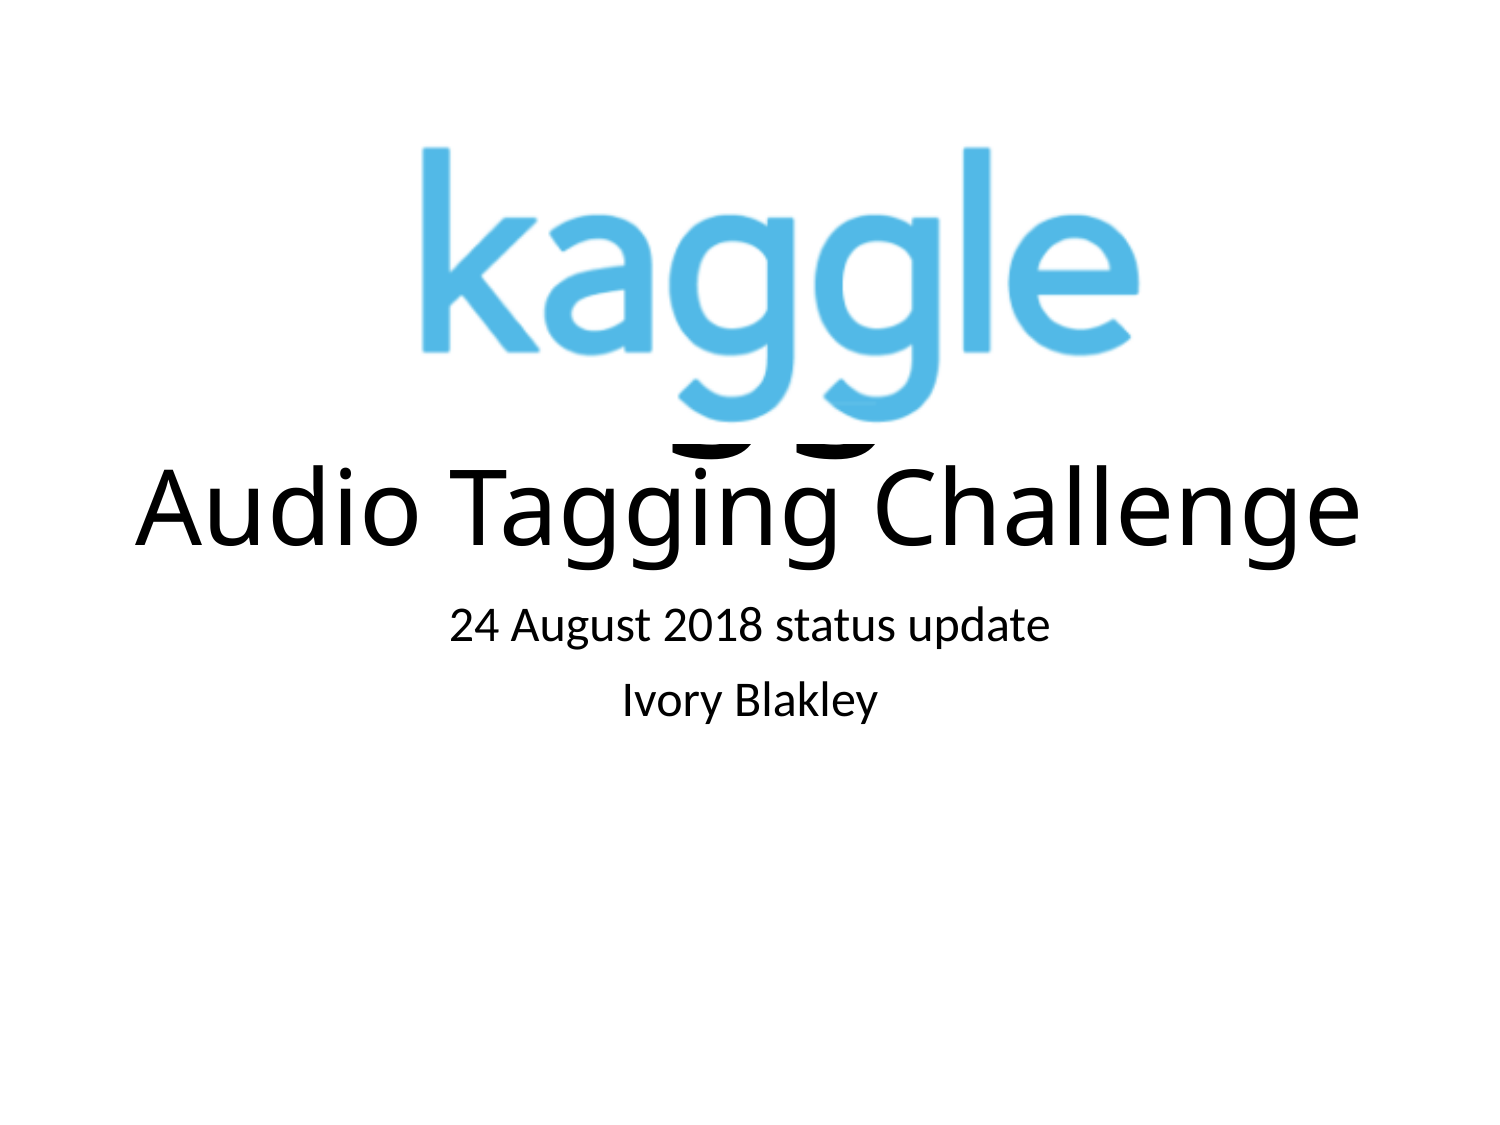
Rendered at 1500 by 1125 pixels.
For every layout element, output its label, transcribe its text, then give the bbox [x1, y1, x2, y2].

subtitle 24 August 2018 status update Ivory Blakley [187, 590, 1313, 863]
title kaggle Audio Tagging Challenge [112, 184, 1388, 576]
picture [372, 101, 1175, 444]
